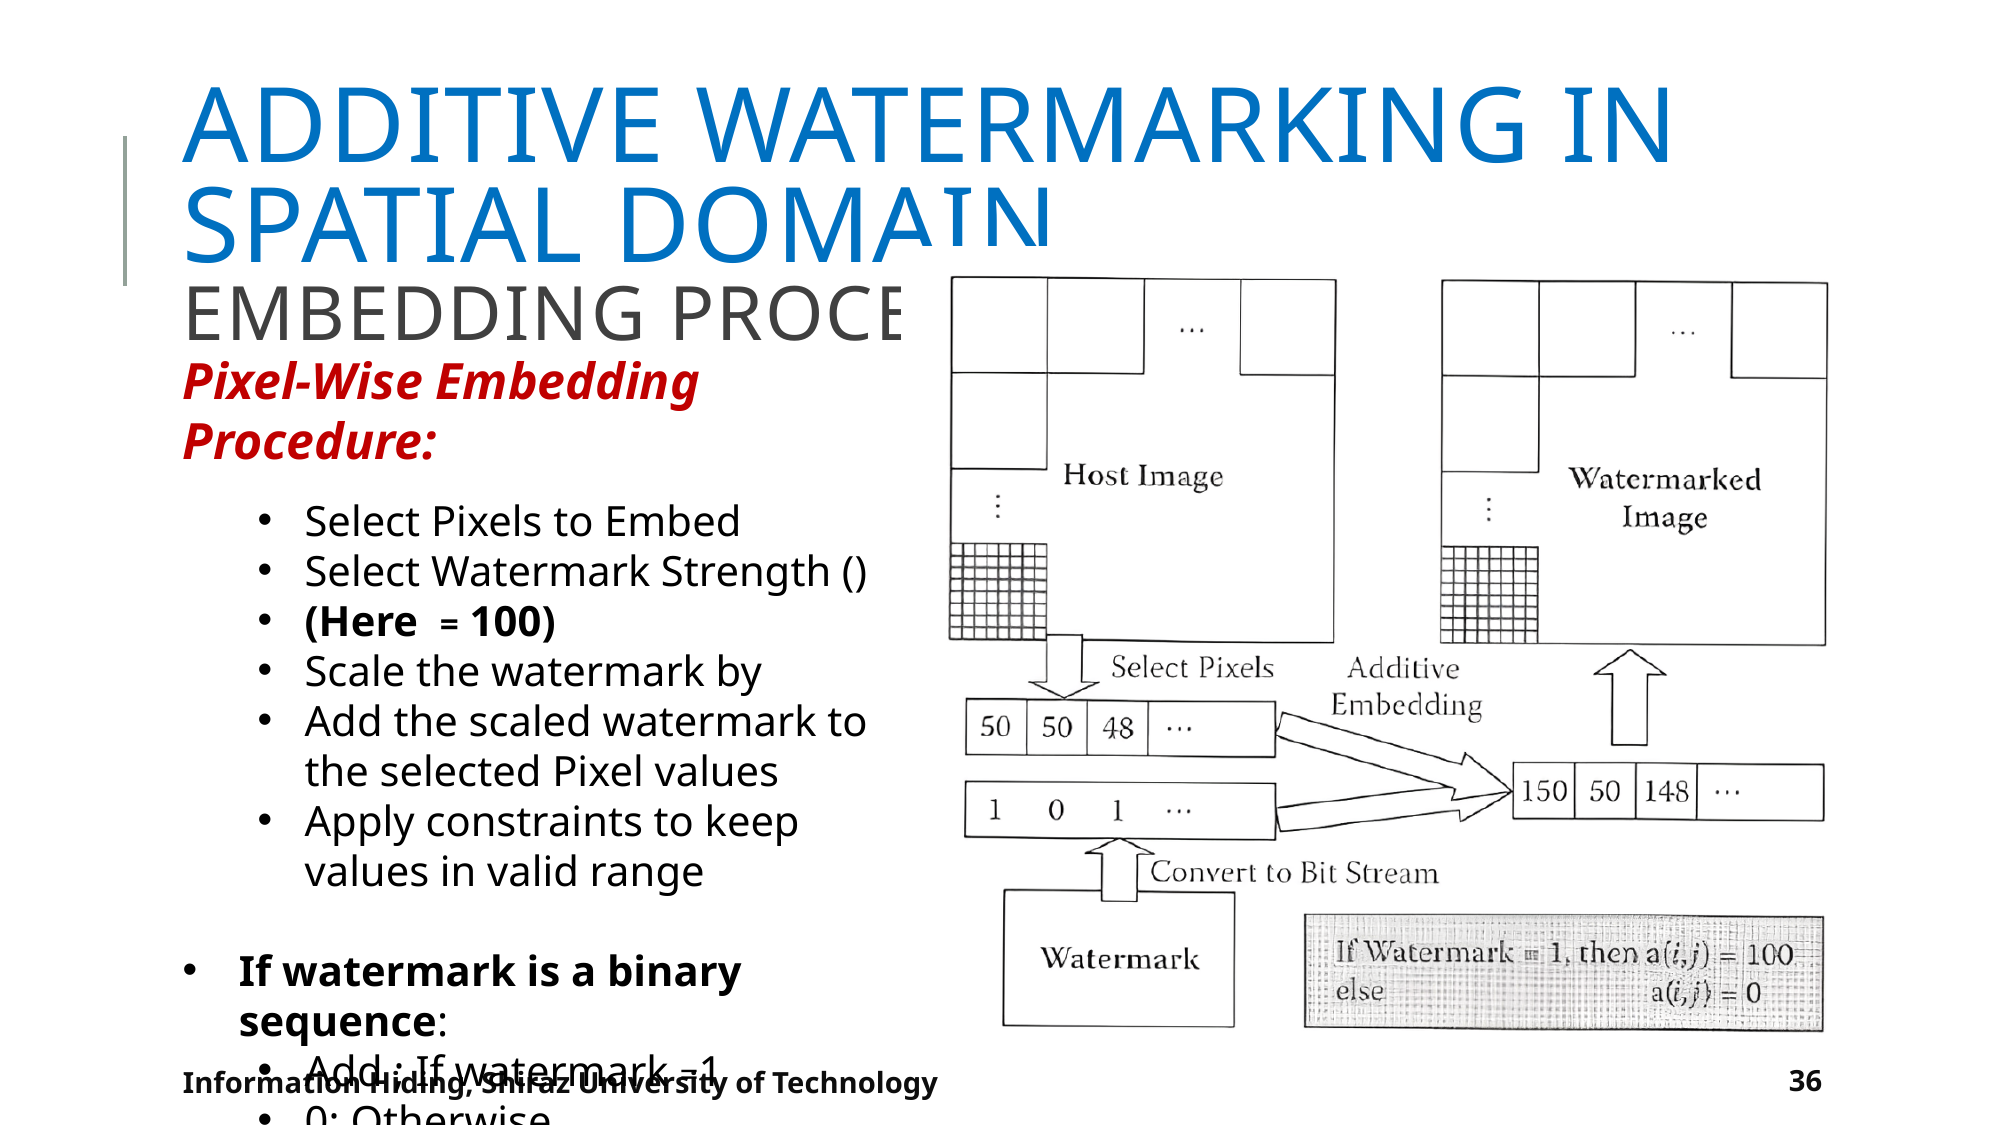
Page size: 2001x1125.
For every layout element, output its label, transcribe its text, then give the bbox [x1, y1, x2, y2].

footer Information Hiding, Shiraz University of Technology [168, 1059, 1773, 1105]
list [901, 246, 1853, 1061]
title Additive Watermarking in Spatial Domain Embedding Process [168, 96, 1853, 342]
slide_number 36 [1773, 1066, 1853, 1105]
